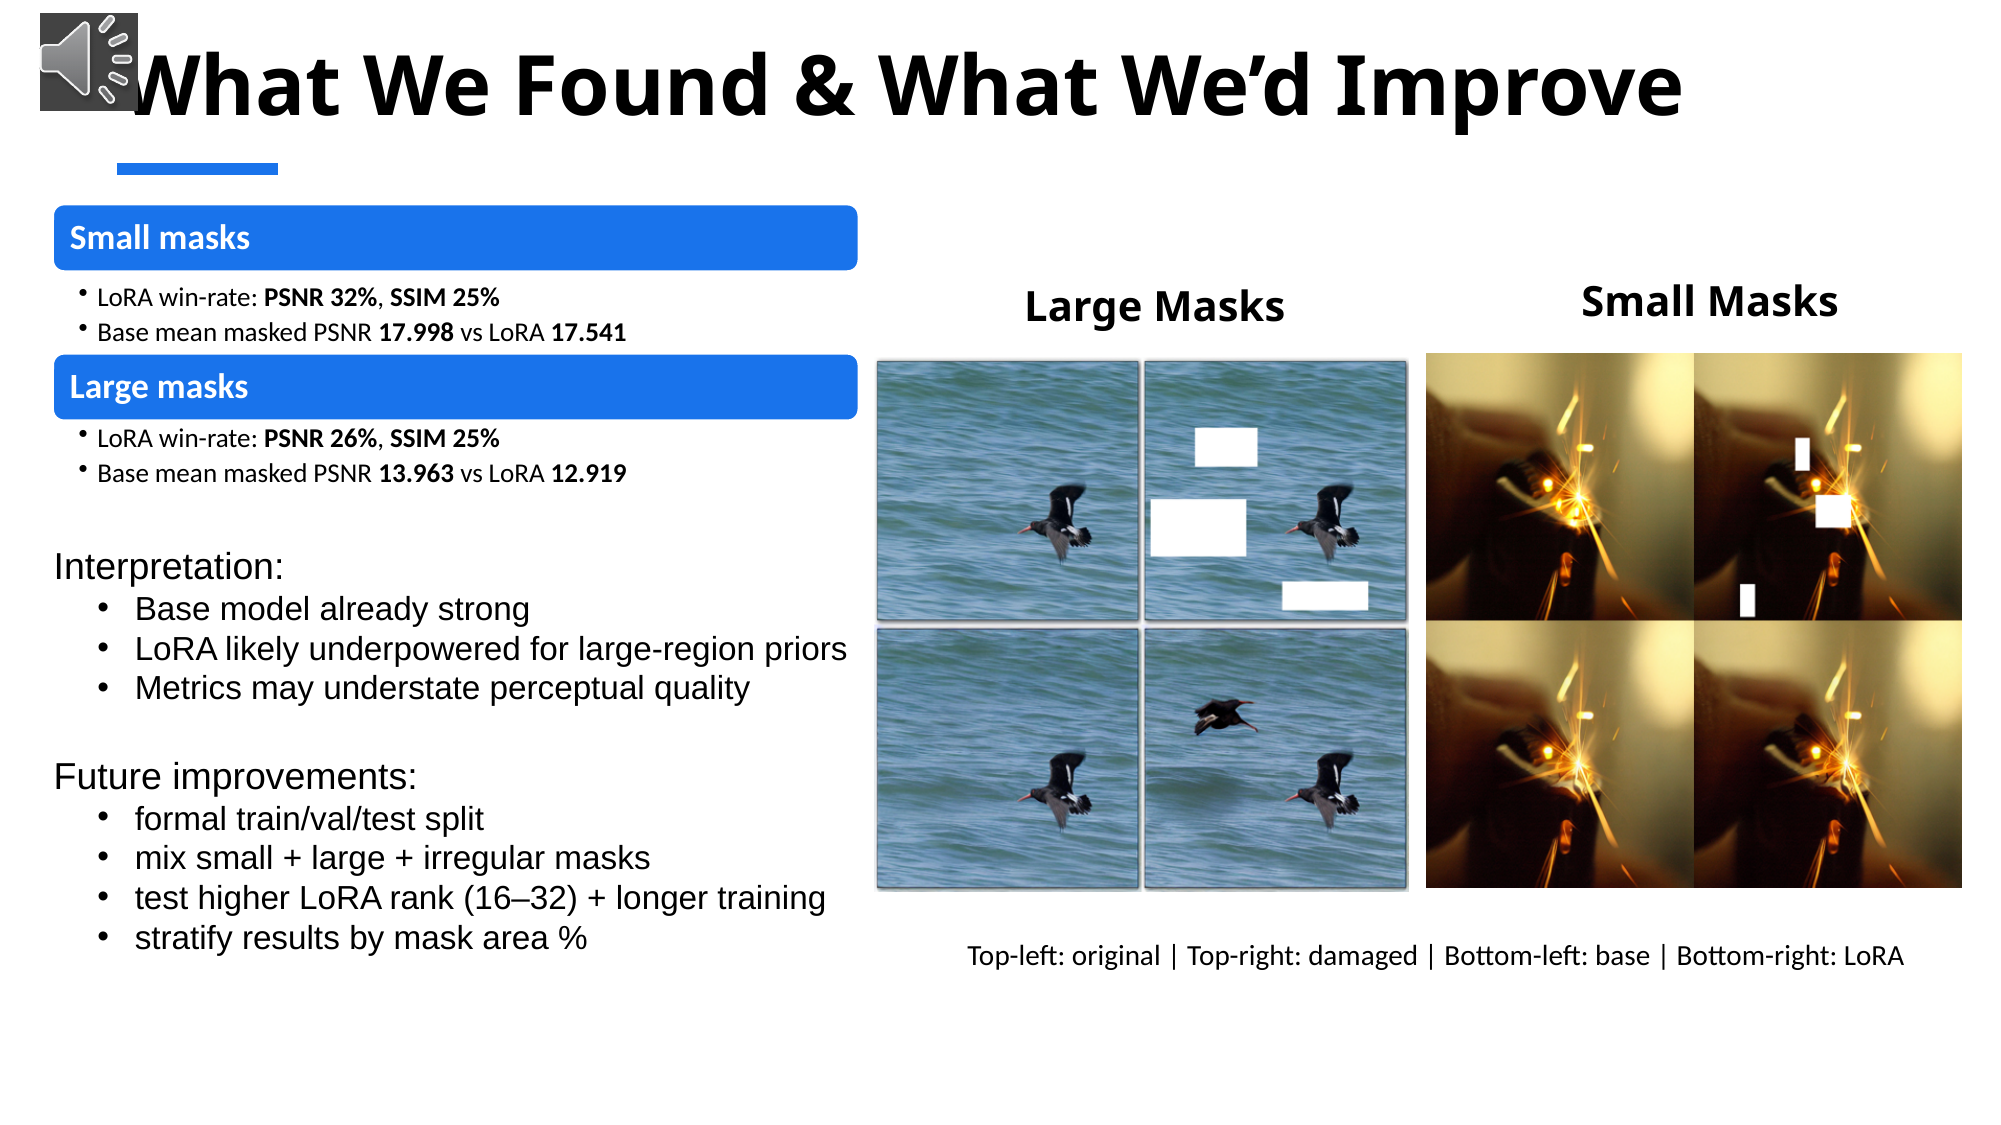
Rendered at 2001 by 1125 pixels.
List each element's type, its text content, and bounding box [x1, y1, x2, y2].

text_box Interpretation: Base model already strong LoRA likely underpowered for large-region priors Metrics may understate perceptual quality Future improvements: formal train/val/test split mix small + large + irregular masks test higher LoRA rank (16–32) + longer training stratify results by mask area % [38, 534, 947, 964]
text_box Top-left: original | Top-right: damaged | Bottom-left: base | Bottom-right: LoRA [952, 928, 1921, 979]
picture [874, 357, 1409, 892]
picture [38, 12, 139, 113]
text_box Small Masks [1566, 267, 1854, 333]
text_box Large Masks [1009, 272, 1301, 338]
picture [1426, 353, 1962, 888]
title What We Found & What We’d Improve [105, 24, 1892, 205]
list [52, 204, 859, 503]
